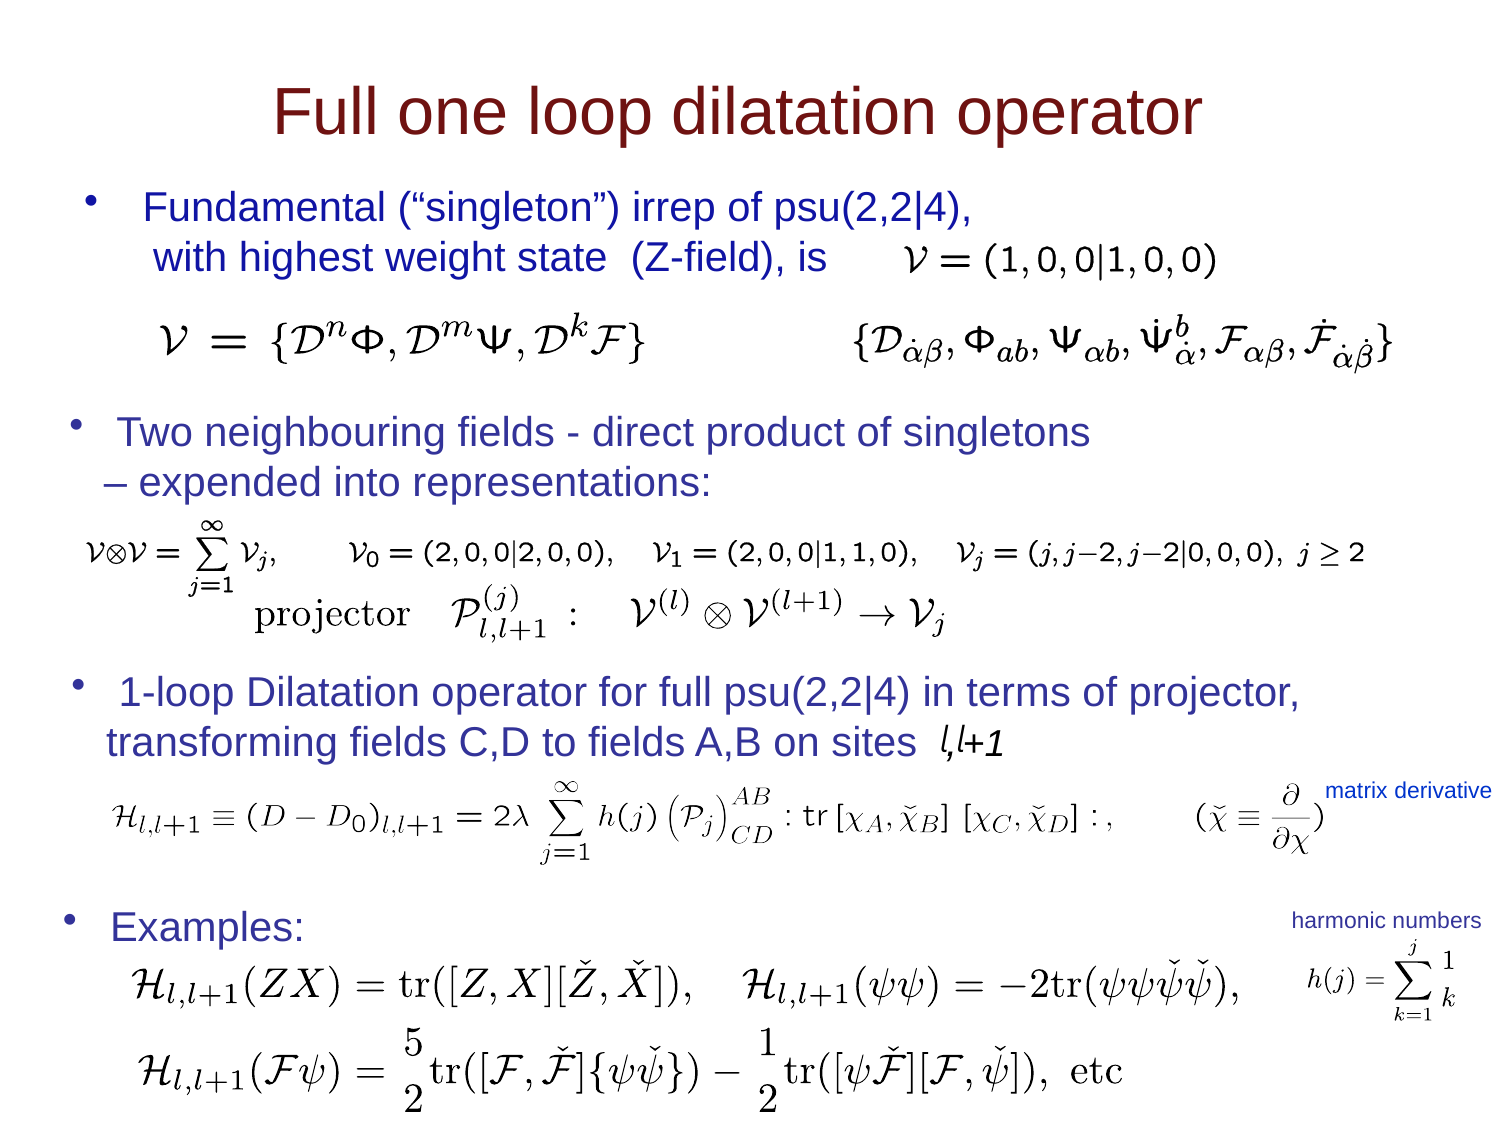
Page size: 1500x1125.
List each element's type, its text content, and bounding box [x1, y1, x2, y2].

text_box matrix derivative [1310, 768, 1500, 811]
text_box 1-loop Dilatation operator for full psu(2,2|4) in terms of projector, transforming fields C,D to fields A,B on sites ᶩ,ᶩ+1 [56, 656, 1316, 772]
text_box harmonic numbers [1270, 898, 1497, 941]
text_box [158, 310, 647, 365]
picture [111, 781, 1323, 866]
text_box Fundamental (“singleton”) irrep of psu(2,2|4), with highest weight state (Z-field), is [69, 172, 1000, 288]
picture [903, 243, 1216, 281]
text_box Two neighbouring fields - direct product of singletons – expended into representations: [54, 397, 1107, 512]
picture [85, 520, 1364, 598]
title Full one loop dilatation operator [112, 19, 1365, 197]
text_box Examples: [48, 891, 320, 957]
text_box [128, 956, 1238, 1115]
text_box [251, 580, 946, 644]
picture [853, 314, 1393, 374]
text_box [1305, 936, 1458, 1023]
